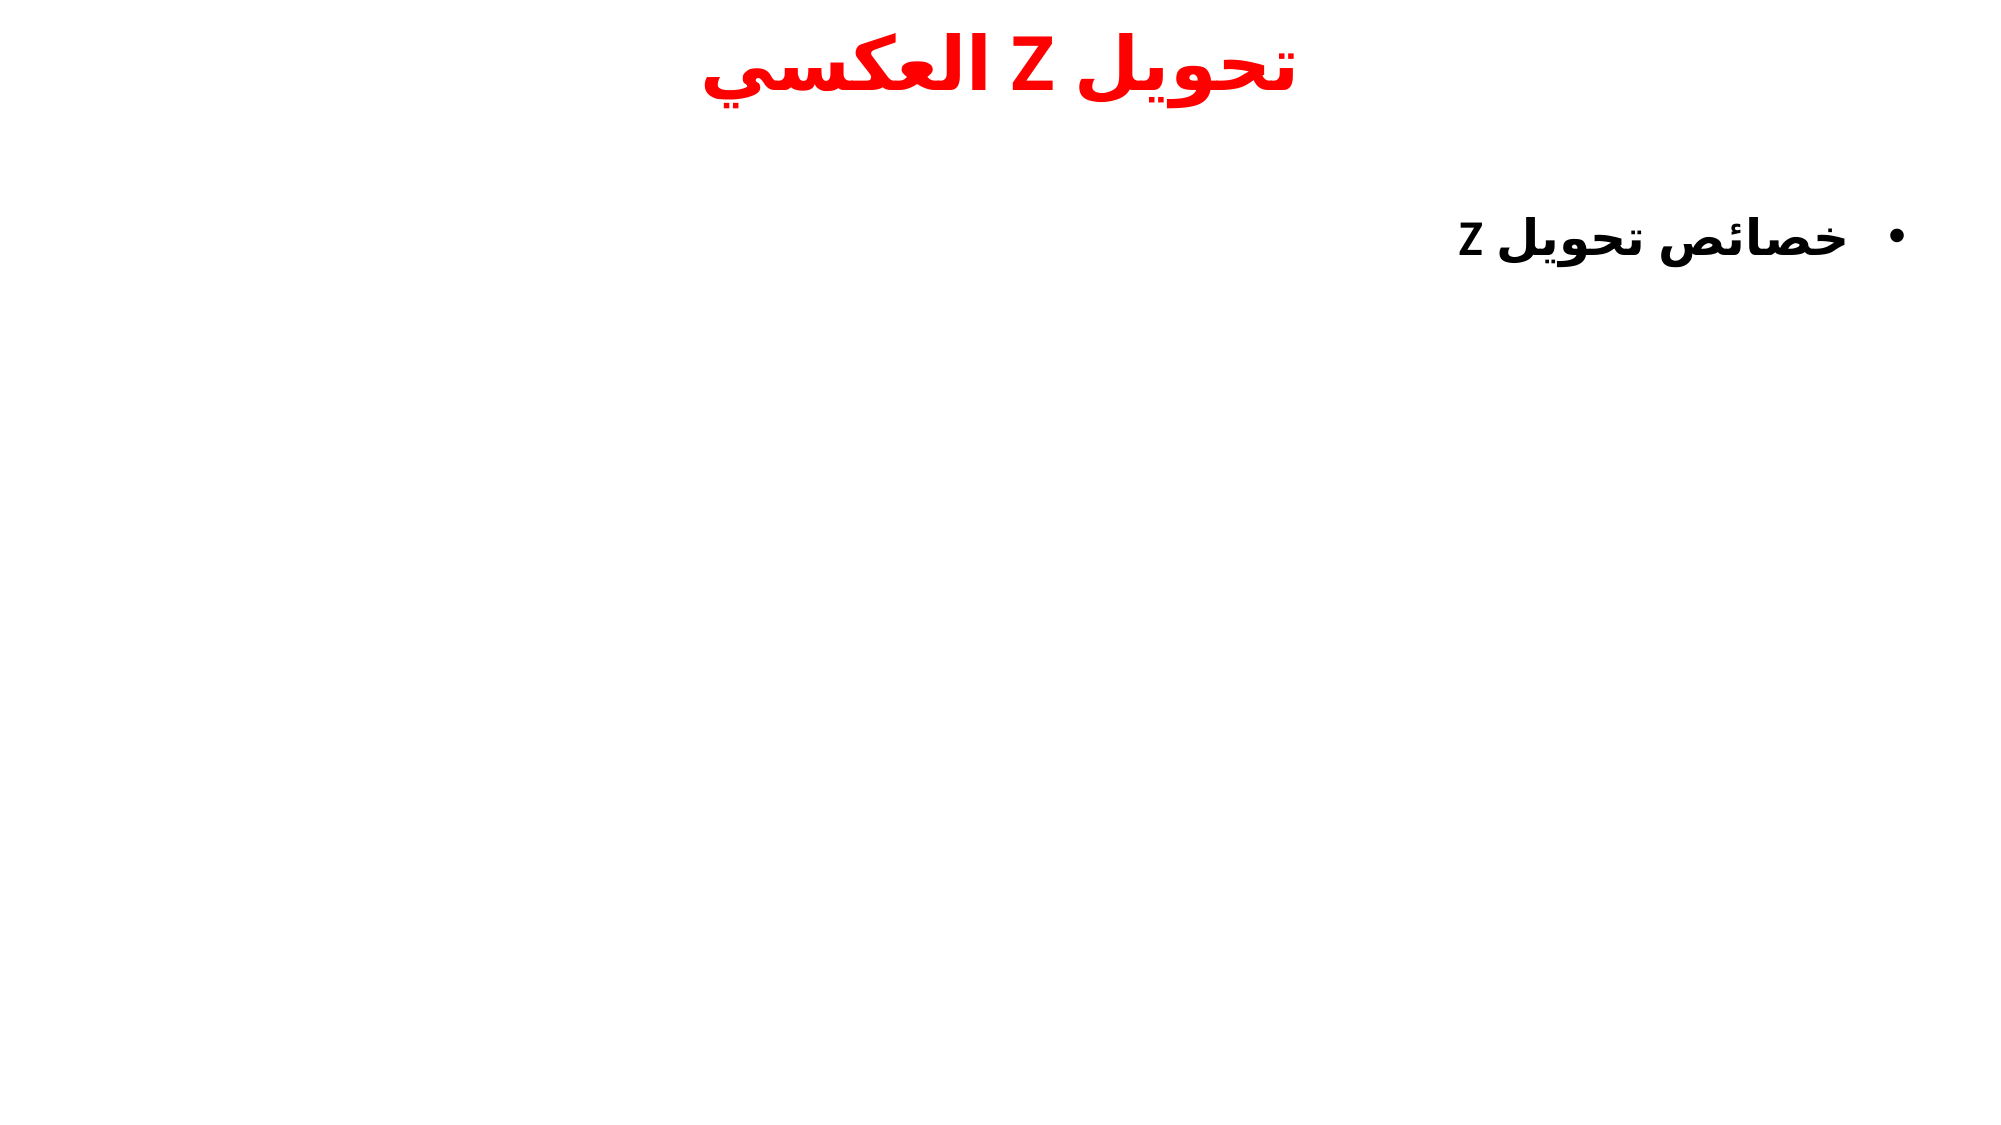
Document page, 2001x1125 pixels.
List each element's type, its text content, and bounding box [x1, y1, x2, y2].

title تحويل Z العكسي [137, 0, 1863, 134]
text_box خصائص تحويل Z [152, 168, 1921, 273]
